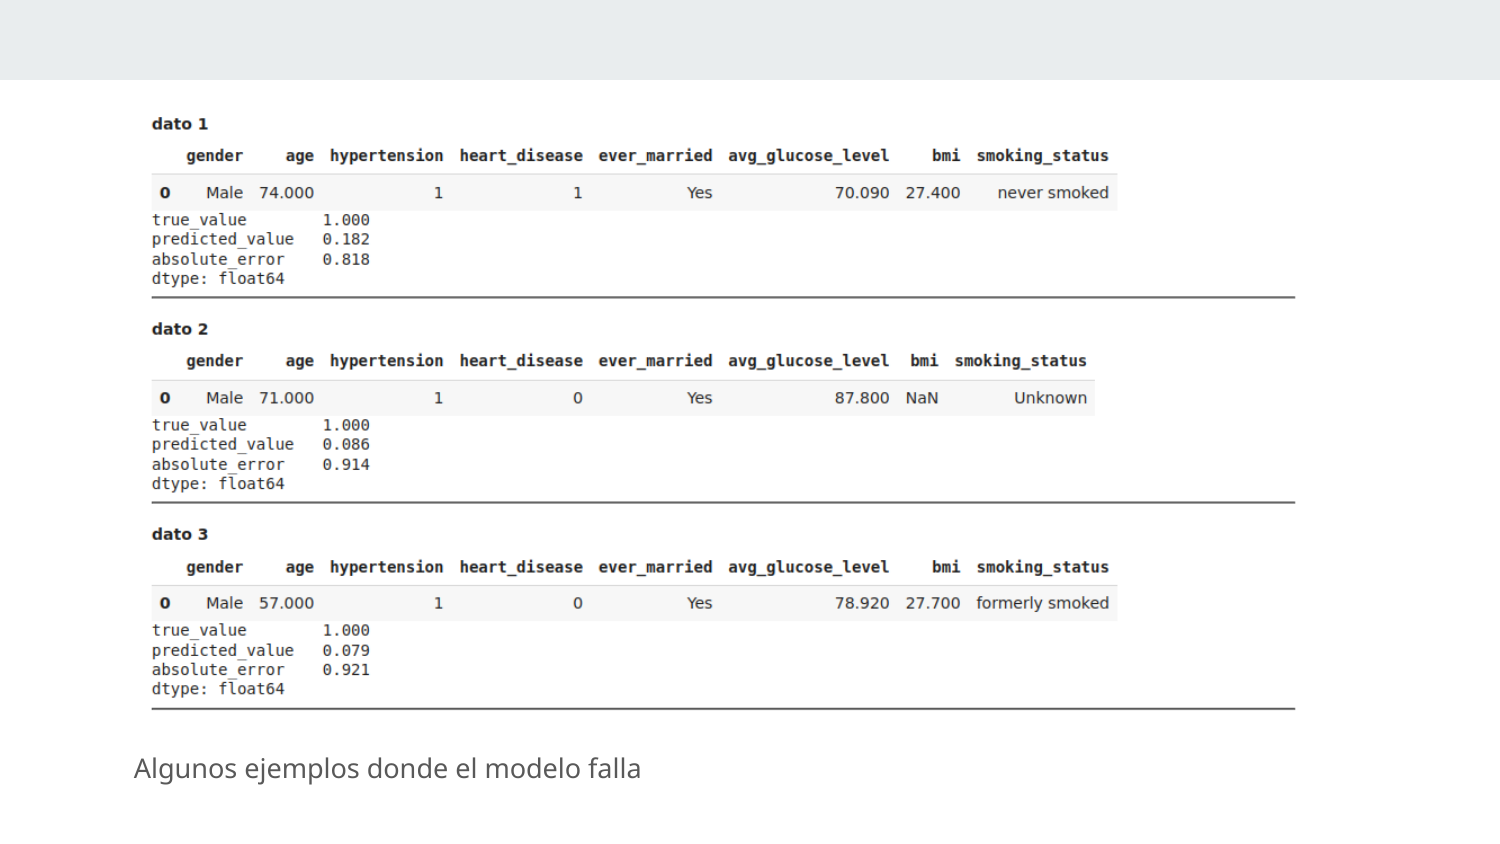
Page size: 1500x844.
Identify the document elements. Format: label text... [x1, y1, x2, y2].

list Algunos ejemplos donde el modelo falla [118, 729, 1382, 806]
picture [118, 89, 1382, 718]
